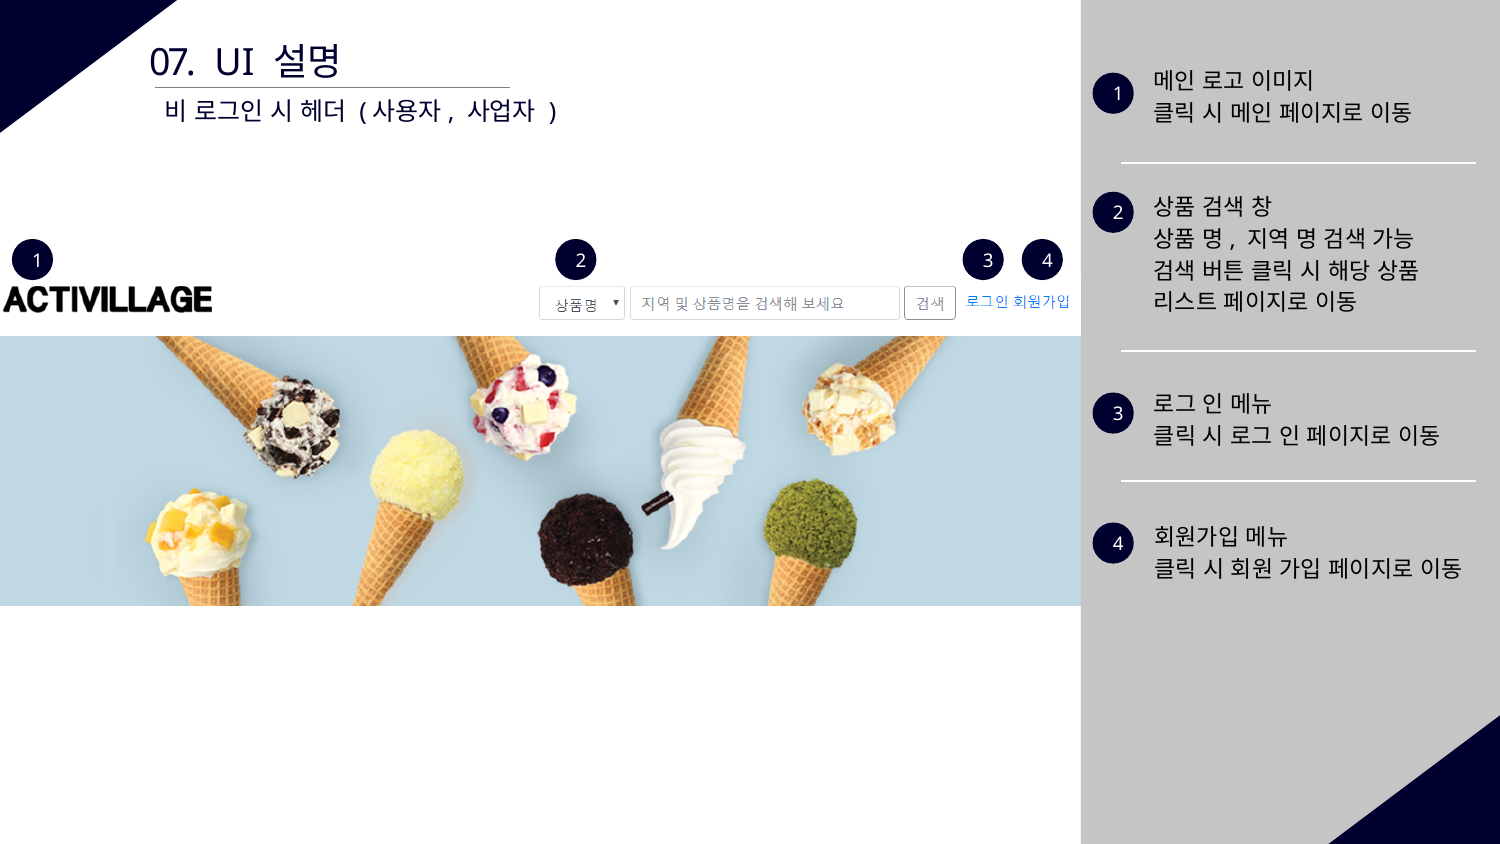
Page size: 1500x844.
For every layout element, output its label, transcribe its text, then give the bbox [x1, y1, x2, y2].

text_box 4 [1019, 236, 1065, 275]
text_box 메인 로고 이미지 클릭 시 메인 페이지로 이동 [1138, 59, 1429, 134]
text_box UI 설명 [211, 30, 358, 87]
text_box 회원가입 메뉴 클릭 시 회원 가입 페이지로 이동 [1139, 515, 1479, 589]
text_box 비 로그인 시 헤더 (사용자, 사업자 ) [149, 87, 572, 133]
text_box 1 [1090, 70, 1136, 116]
text_box 3 [960, 236, 1006, 275]
text_box 3 [1090, 390, 1136, 436]
text_box 07. [134, 30, 211, 90]
text_box 로그 인 메뉴 클릭 시 로그 인 페이지로 이동 [1139, 382, 1457, 457]
text_box 2 [553, 236, 599, 275]
picture [0, 276, 1081, 606]
text_box 2 [1090, 189, 1136, 235]
text_box 상품 검색 창 상품 명, 지역 명 검색 가능 검색 버튼 클릭 시 해당 상품 리스트 페이지로 이동 [1139, 185, 1442, 323]
text_box 1 [9, 236, 56, 275]
text_box 4 [1090, 520, 1136, 566]
